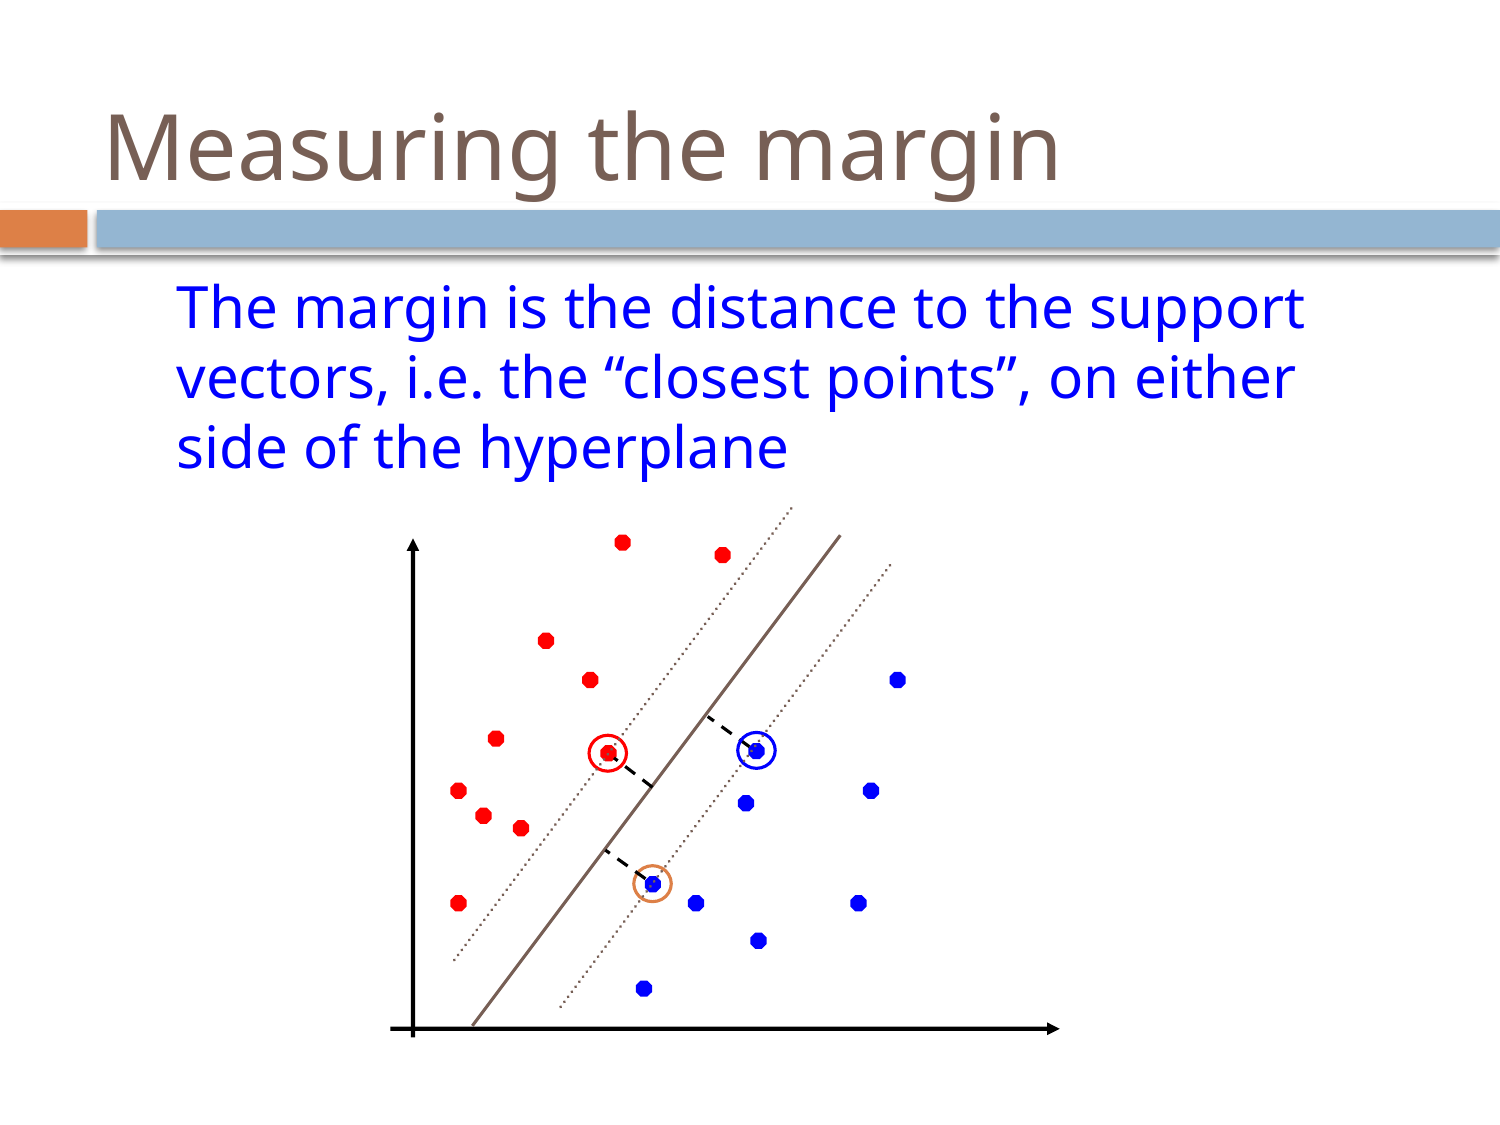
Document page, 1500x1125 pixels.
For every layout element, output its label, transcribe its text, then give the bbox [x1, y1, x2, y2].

text_box [636, 981, 652, 996]
text_box [538, 633, 554, 649]
text_box [488, 731, 504, 746]
text_box [390, 1022, 1060, 1036]
text_box [715, 547, 730, 563]
text_box [513, 820, 529, 836]
text_box [851, 895, 866, 911]
text_box [738, 795, 754, 811]
text_box [633, 865, 672, 902]
text_box [863, 783, 879, 799]
text_box [688, 895, 704, 911]
text_box [751, 933, 766, 949]
text_box [451, 783, 466, 799]
title Measuring the margin [87, 62, 1413, 225]
text_box [615, 535, 630, 550]
text_box [582, 672, 598, 688]
text_box [737, 732, 776, 769]
text_box The margin is the distance to the support vectors, i.e. the “closest points”, on either side of the hyperplane [161, 263, 1322, 488]
text_box [406, 538, 420, 1028]
text_box [476, 808, 491, 824]
text_box [890, 672, 905, 688]
text_box [451, 895, 466, 911]
text_box [589, 735, 627, 772]
